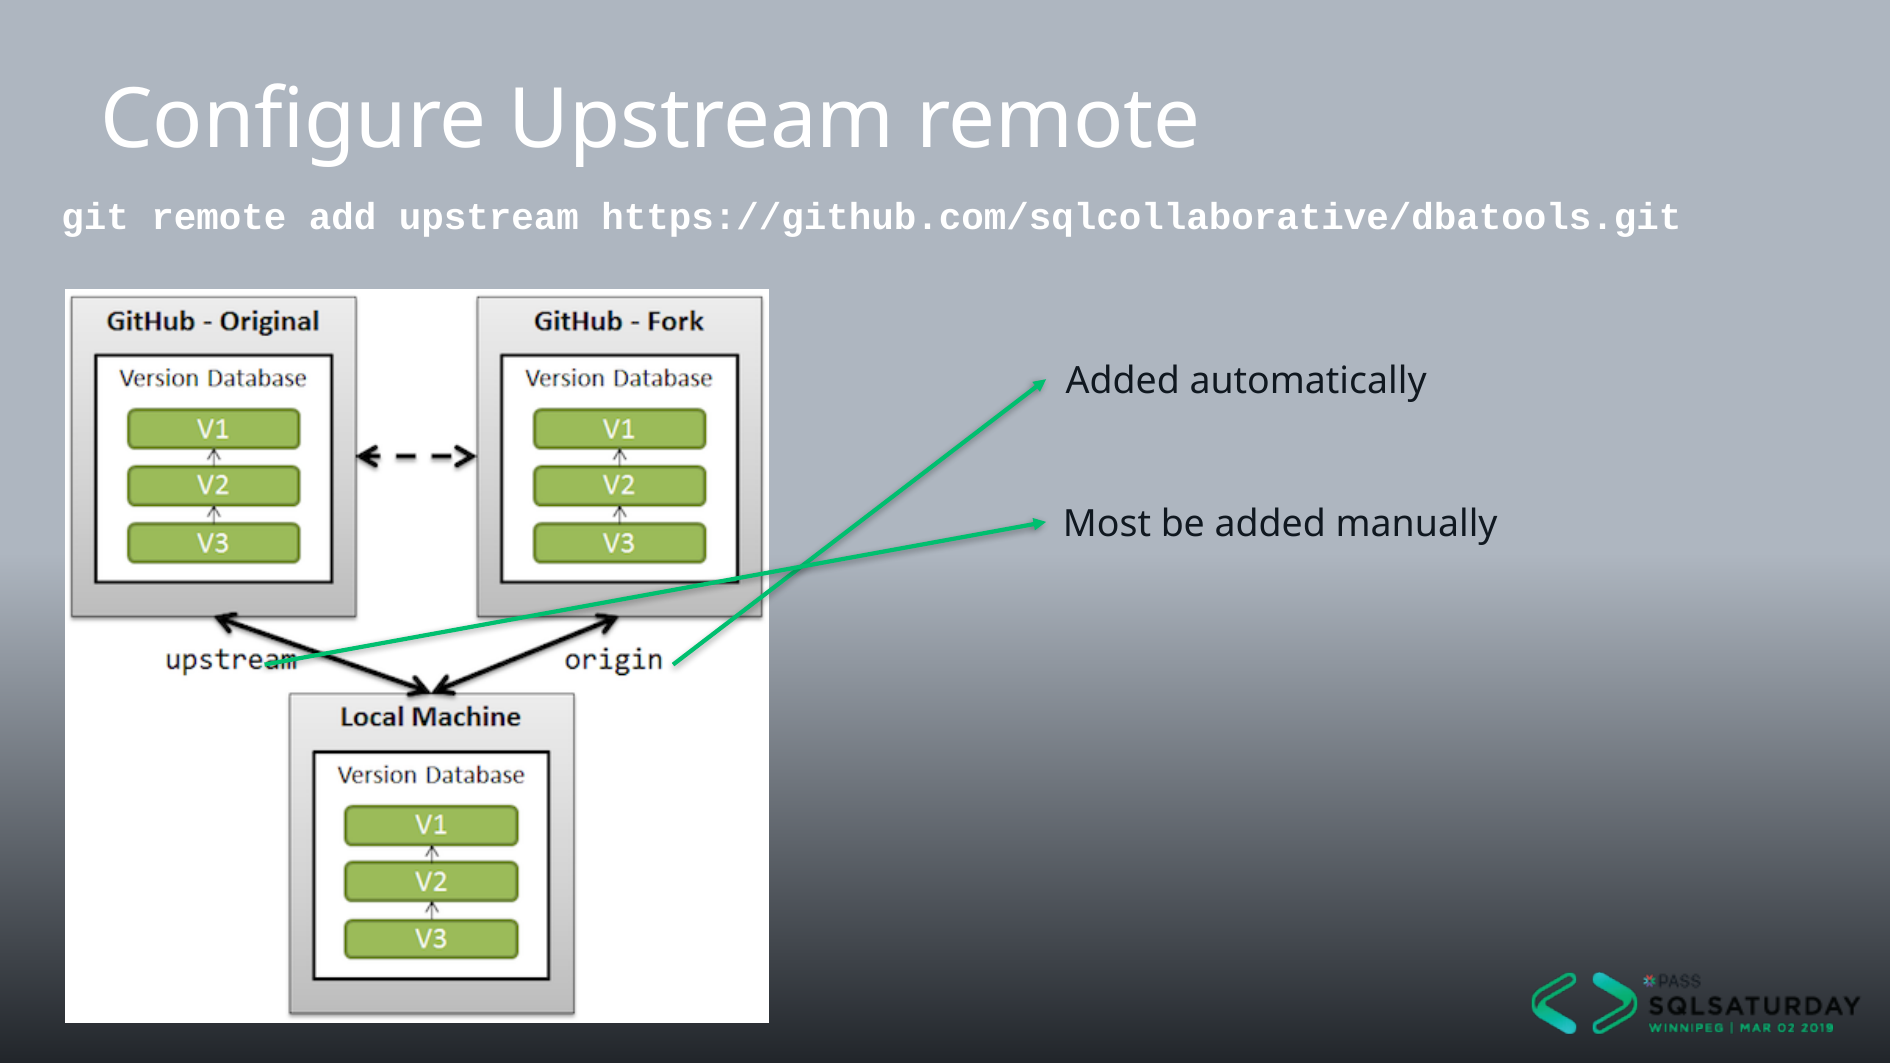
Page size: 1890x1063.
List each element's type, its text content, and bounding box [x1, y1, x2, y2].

picture [1530, 971, 1890, 1036]
picture [64, 288, 769, 1023]
text_box Most be added manually [1051, 491, 1513, 552]
text_box Added automatically [1050, 348, 1442, 409]
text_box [264, 521, 1047, 665]
text_box Configure Upstream remote [85, 56, 1217, 172]
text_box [672, 378, 1047, 521]
text_box git remote add upstream https://github.com/sqlcollaborative/dbatools.git [46, 184, 1847, 244]
